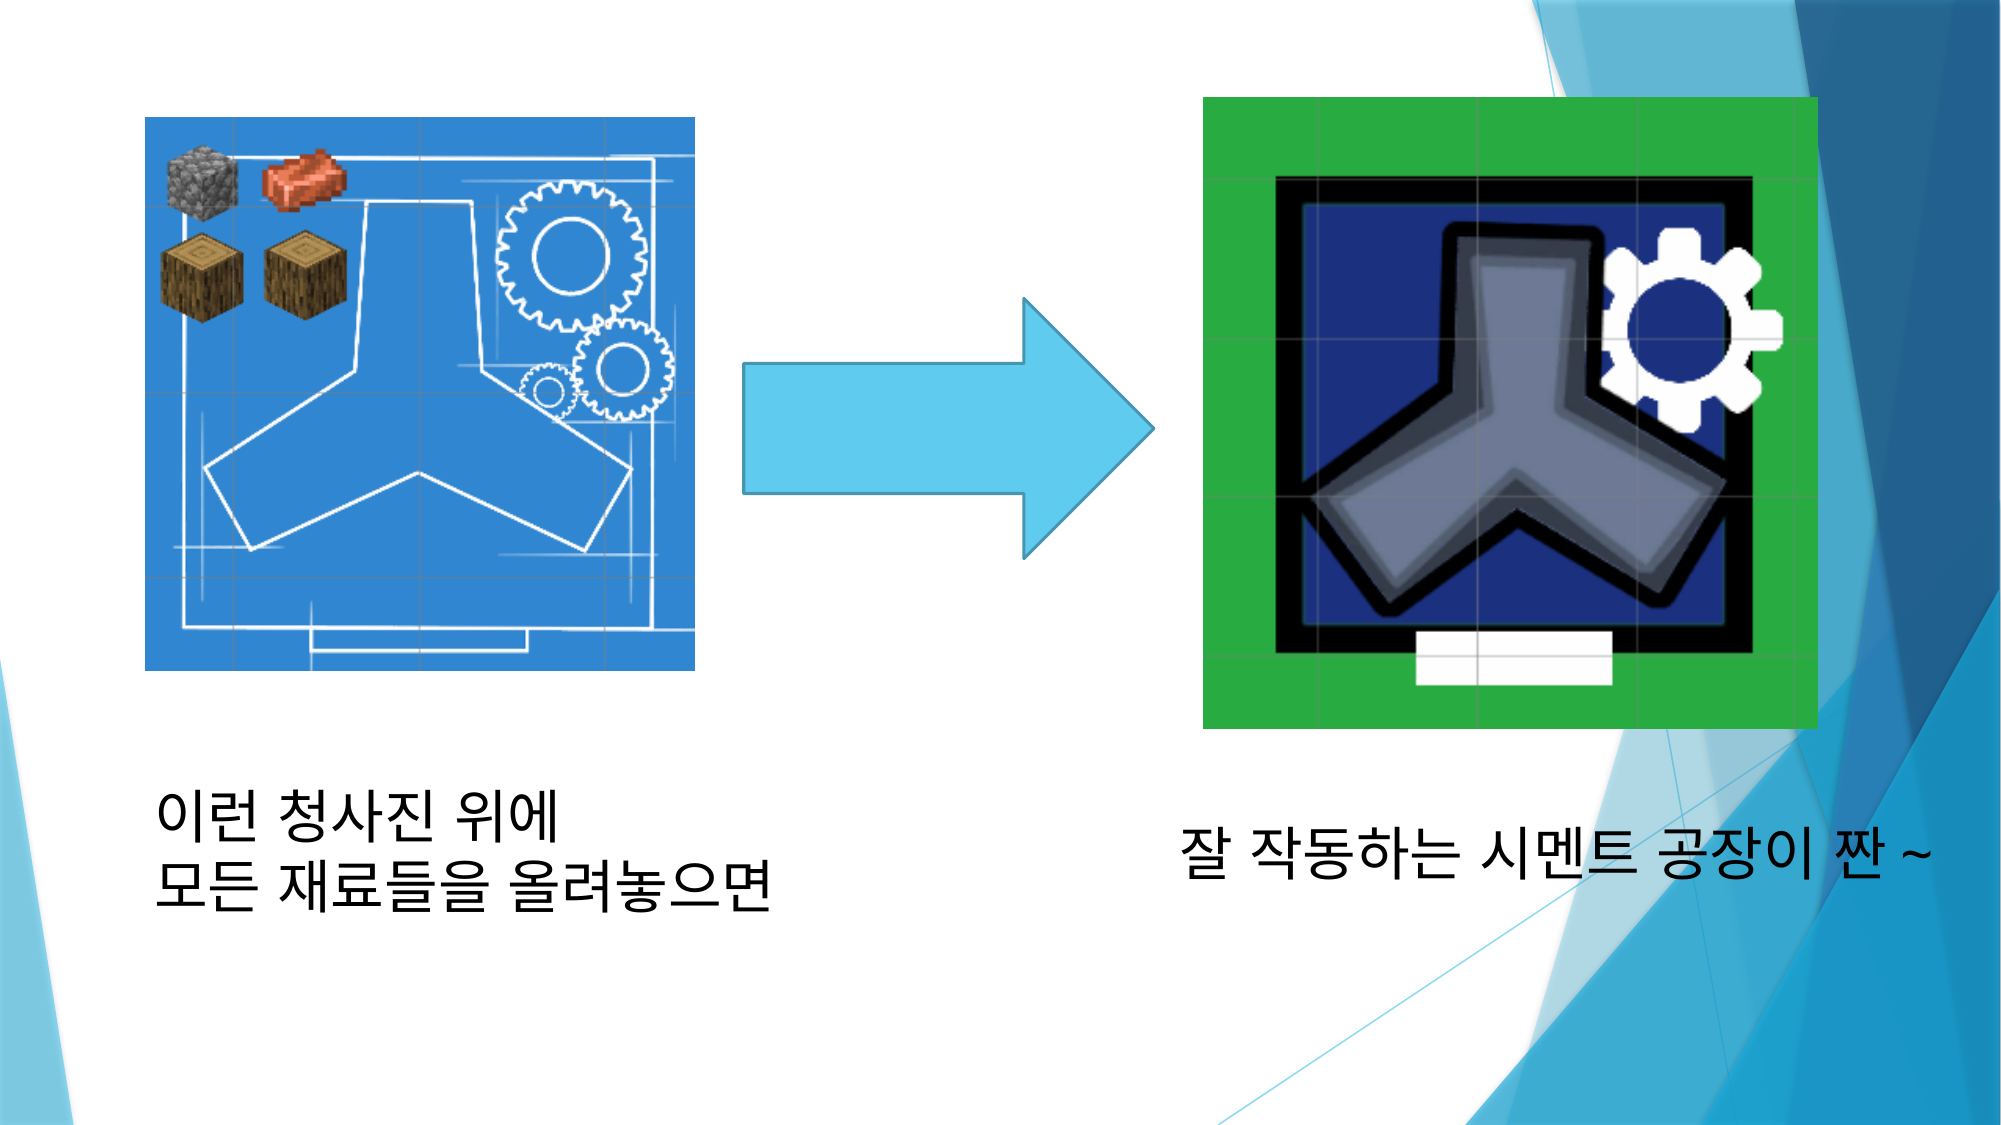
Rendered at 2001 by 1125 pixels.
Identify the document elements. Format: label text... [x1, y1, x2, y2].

text_box 이런 청사진 위에 모든 재료들을 올려놓으면 [139, 772, 790, 928]
text_box 잘 작동하는 시멘트 공장이 짠~ [1164, 810, 1949, 895]
picture [145, 116, 695, 672]
picture [1203, 97, 1819, 730]
text_box [742, 296, 1156, 561]
